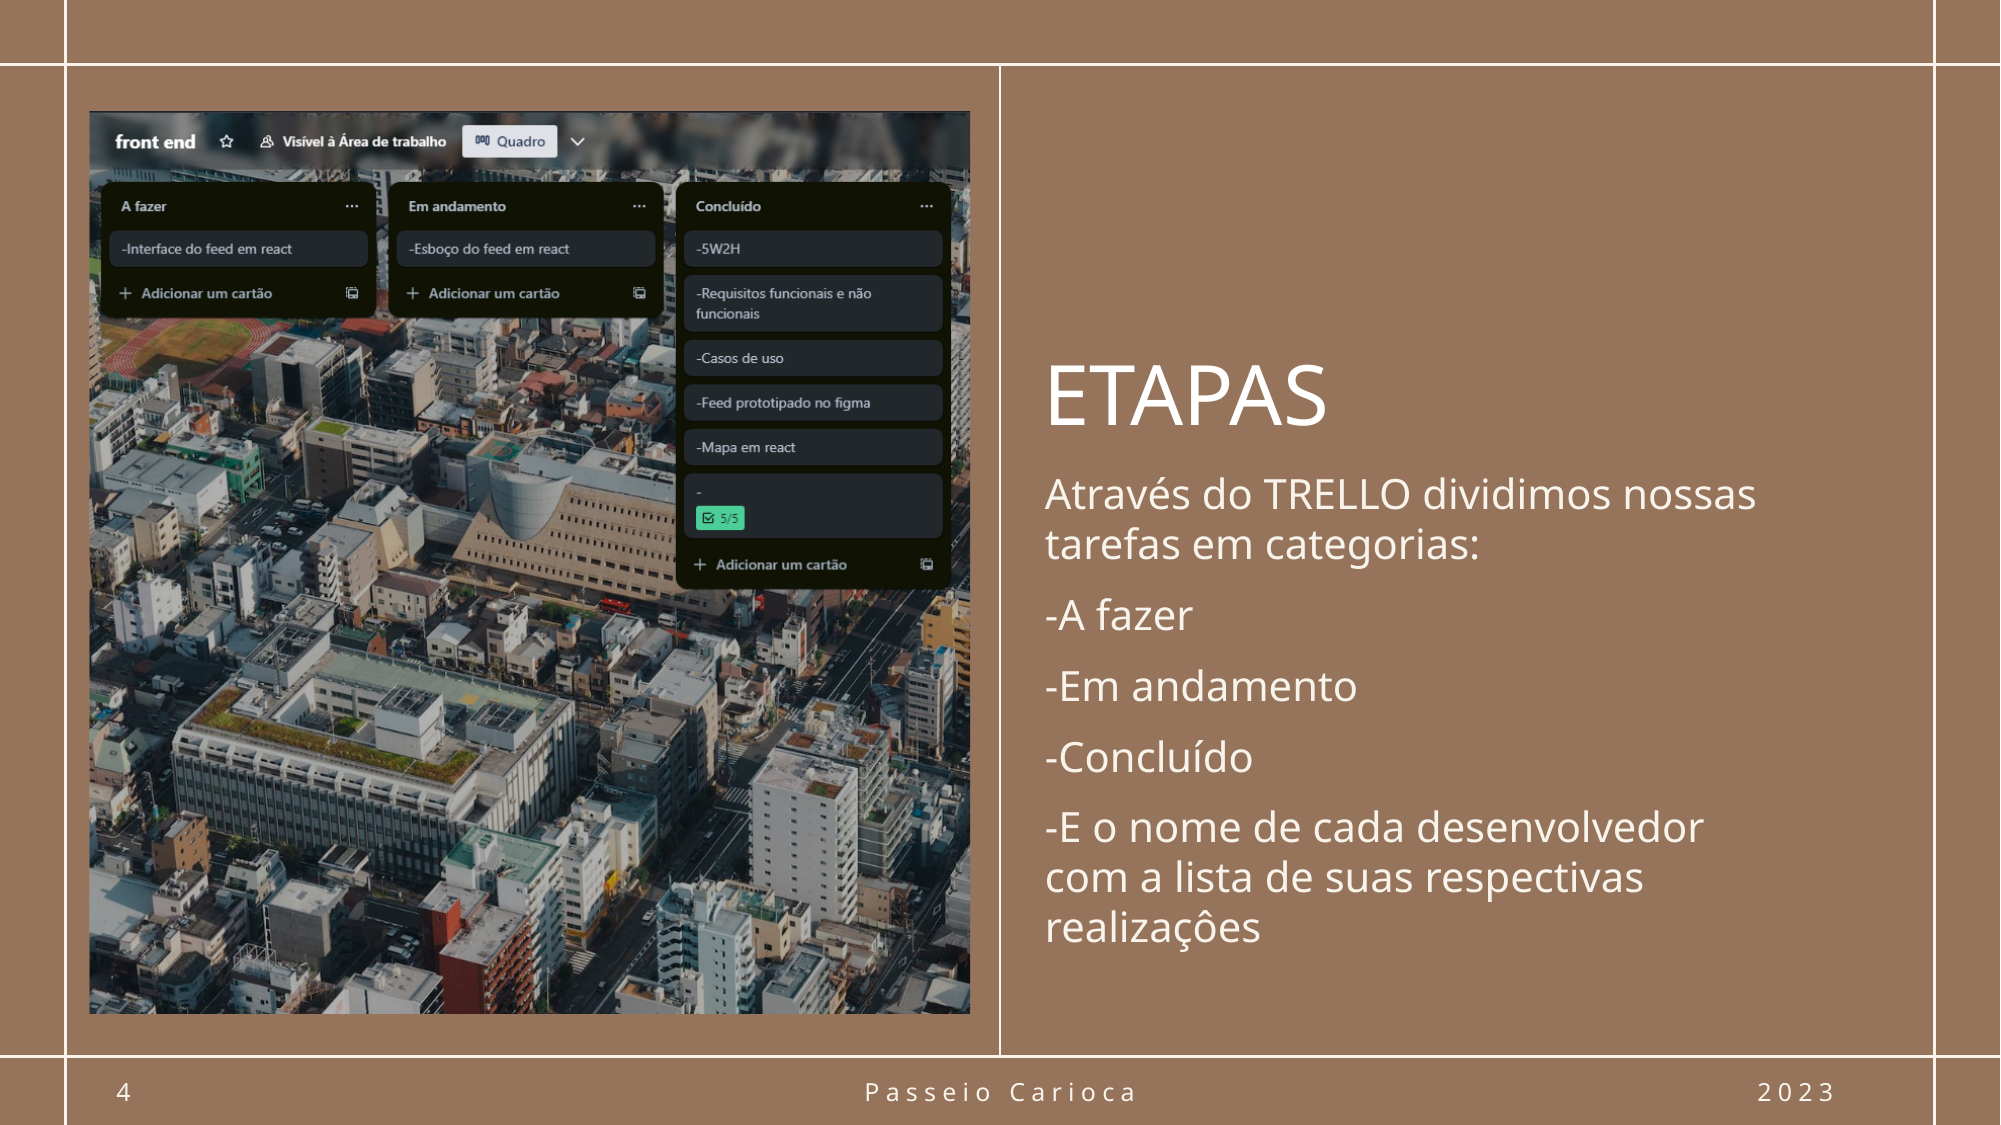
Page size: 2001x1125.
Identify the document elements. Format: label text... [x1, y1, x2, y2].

slide_number 4 [101, 1069, 258, 1115]
footer Passeio Carioca [788, 1069, 1211, 1115]
slide_number 2023 [1742, 1069, 1899, 1115]
text_box ETAPAS [1029, 334, 1344, 450]
list Através do TRELLO dividimos nossas tarefas em categorias: -A fazer -Em andamento -Concluído -E o nome de cada desenvolvedor com a lista de suas respectivas realizaçôes [1029, 460, 1786, 804]
picture [89, 111, 971, 1014]
